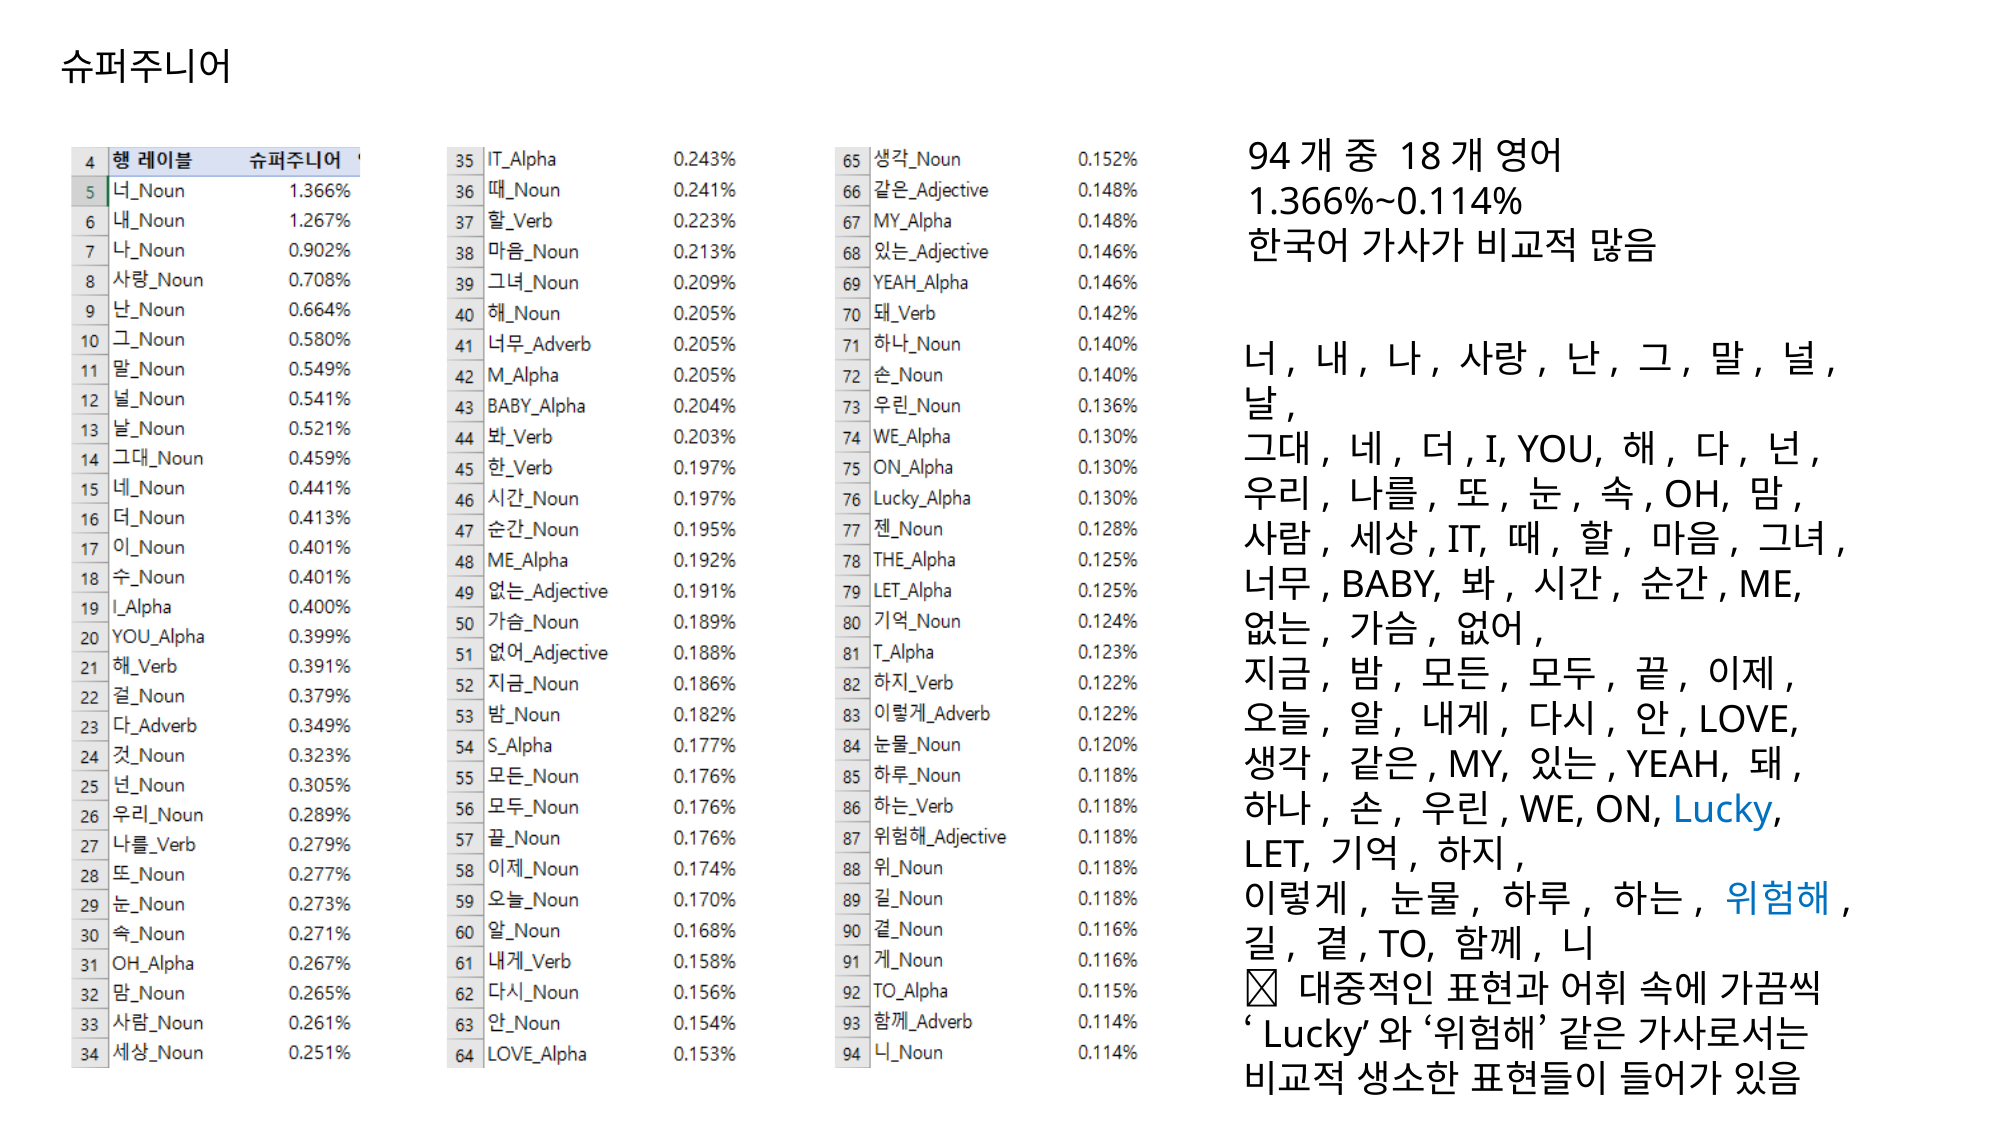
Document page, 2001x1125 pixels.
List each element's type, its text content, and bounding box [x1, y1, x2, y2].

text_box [834, 147, 1148, 1068]
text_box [446, 147, 746, 1068]
text_box 94개 중 18개 영어 1.366%~0.114% 한국어 가사가 비교적 많음 [1232, 124, 1798, 275]
text_box 슈퍼주니어 [45, 35, 278, 95]
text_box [71, 147, 361, 1068]
text_box 너, 내, 나, 사랑, 난, 그, 말, 널, 날, 그대, 네, 더, I, YOU, 해, 다, 넌, 우리, 나를, 또, 눈, 속, OH, 맘, 사람, 세상, IT, 때, 할, 마음, 그녀, 너무, BABY, 봐, 시간, 순간, ME, 없는, 가슴, 없어, 지금, 밤, 모든, 모두, 끝, 이제, 오늘, 알, 내게, 다시, 안, LOVE, 생각, 같은, MY, 있는, YEAH, 돼, 하나, 손, 우린, WE, ON, Lucky, LET, 기억, 하지, 이렇게, 눈물, 하루, 하는, 위험해, 길, 곁, TO, 함께, 니  대중적인 표현과 어휘 속에 가끔씩 ‘Lucky’와 ‘위험해’ 같은 가사로서는 비교적 생소한 표현들이 들어가 있음 [1228, 327, 1867, 1107]
